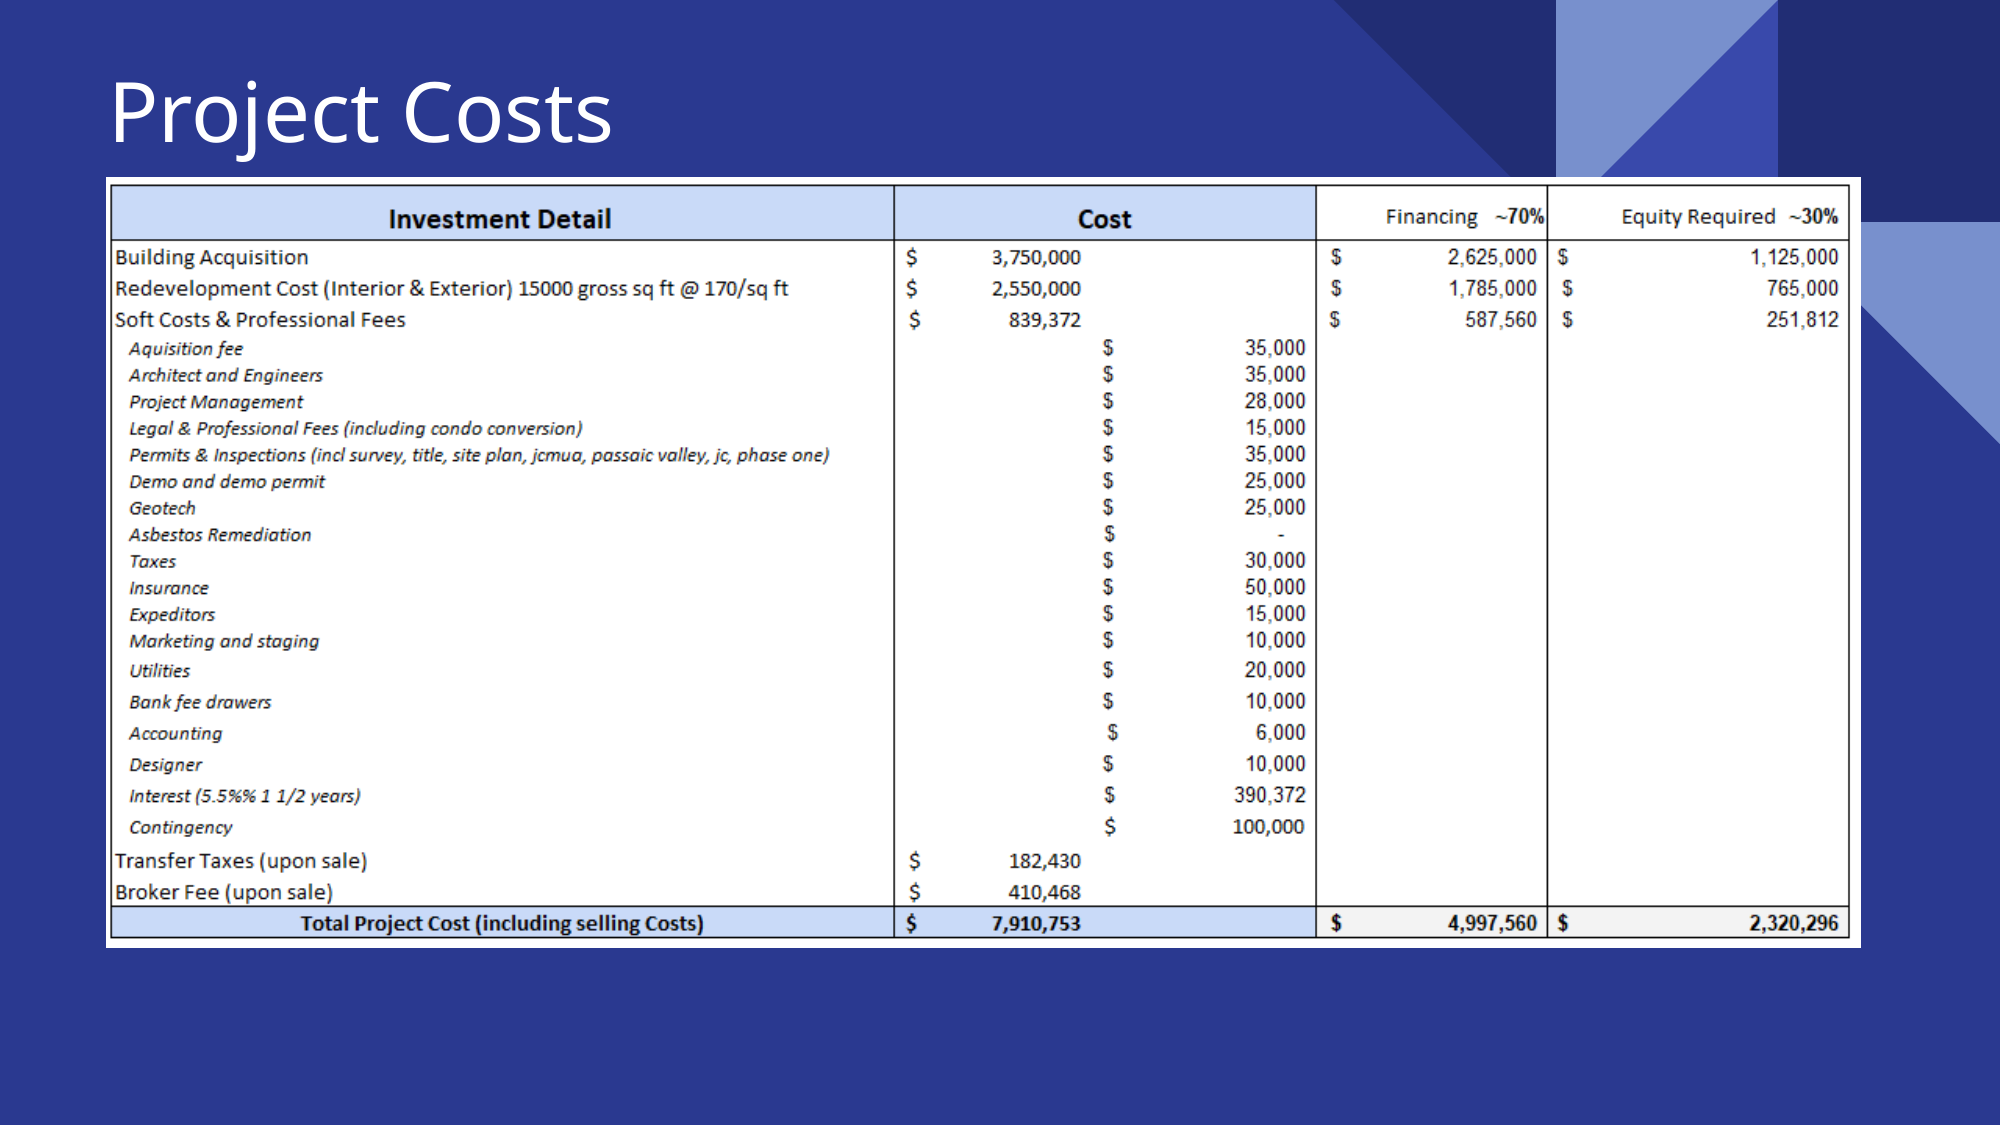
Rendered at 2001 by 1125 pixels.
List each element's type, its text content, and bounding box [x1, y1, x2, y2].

picture [105, 177, 1861, 948]
title Project Costs [93, 23, 1893, 207]
